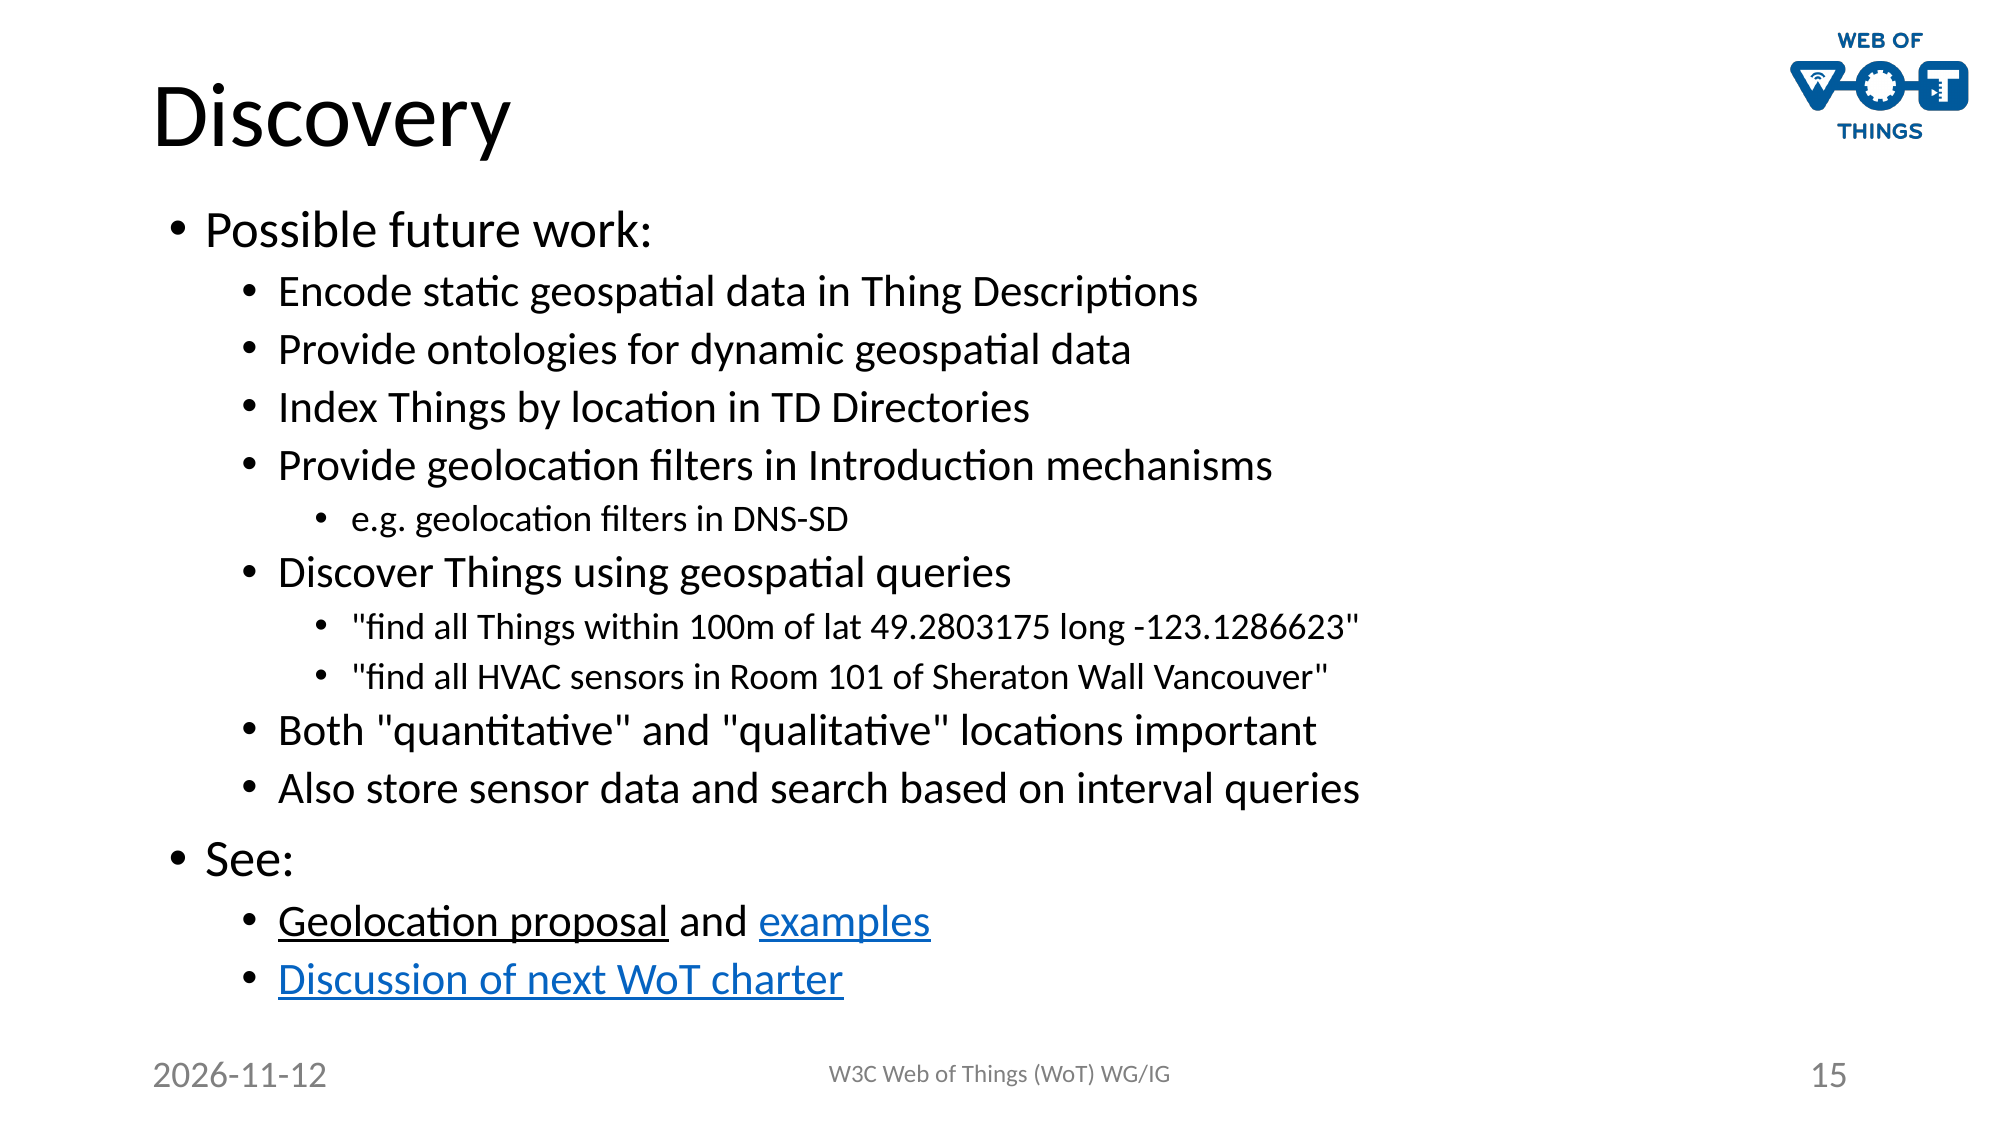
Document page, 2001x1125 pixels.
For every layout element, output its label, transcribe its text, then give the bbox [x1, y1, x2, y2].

picture [1773, 22, 1985, 149]
footer W3C Web of Things (WoT) WG/IG [662, 1042, 1338, 1103]
text_box Possible future work: Encode static geospatial data in Thing Descriptions Provide ontologies for dynamic geospatial data Index Things by location in TD Directories Provide geolocation filters in Introduction mechanisms e.g. geolocation filters in DNS-SD Discover Things using geospatial queries "find all Things within 100m of lat 49.2803175 long -123.1286623" "find all HVAC sensors in Room 101 of Sheraton Wall Vancouver" Both "quantitative" and "qualitative" locations important Also store sensor data and search based on interval queries See: Geolocation proposal and examples Discussion of next WoT charter [153, 194, 1774, 1014]
title Discovery [137, 59, 1863, 195]
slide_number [137, 1042, 588, 1103]
slide_number 15 [1412, 1042, 1863, 1103]
